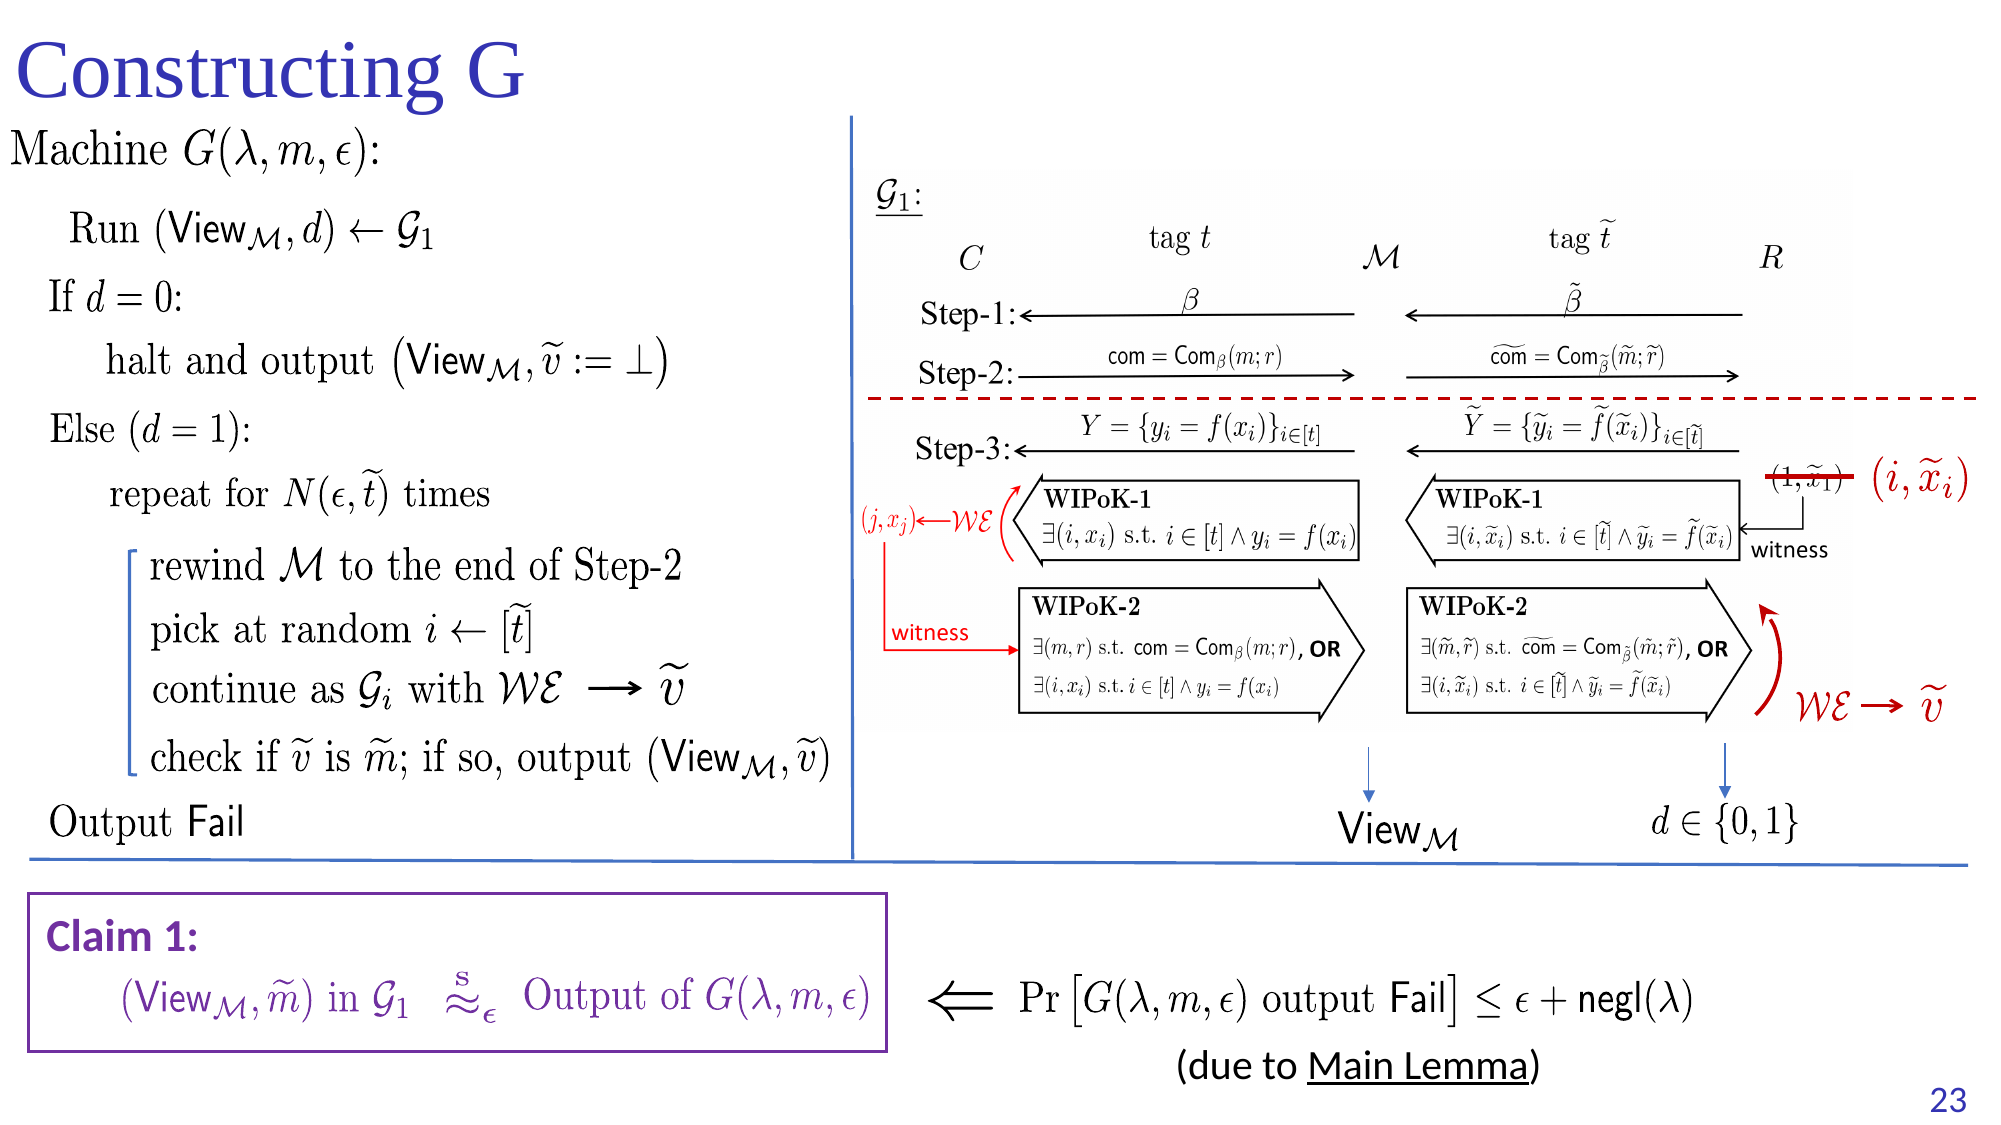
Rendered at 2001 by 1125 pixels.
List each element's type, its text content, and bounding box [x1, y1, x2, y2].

picture [853, 169, 1853, 732]
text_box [1796, 690, 1851, 722]
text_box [49, 278, 181, 313]
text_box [151, 602, 532, 654]
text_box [524, 975, 869, 1021]
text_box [446, 971, 496, 1023]
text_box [11, 126, 378, 177]
text_box (due to Main Lemma) [1160, 1030, 1582, 1096]
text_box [1337, 811, 1458, 852]
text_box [1652, 802, 1798, 844]
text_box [106, 335, 667, 390]
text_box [50, 410, 249, 453]
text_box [123, 978, 408, 1023]
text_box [70, 208, 433, 254]
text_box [1020, 974, 1692, 1028]
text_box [50, 803, 242, 845]
text_box [27, 892, 887, 1052]
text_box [659, 662, 689, 706]
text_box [153, 670, 563, 710]
title Constructing G [0, 0, 1725, 142]
text_box [128, 550, 138, 776]
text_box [1873, 456, 1968, 503]
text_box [110, 468, 490, 517]
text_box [150, 546, 681, 589]
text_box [29, 859, 1968, 866]
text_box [151, 736, 829, 783]
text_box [1920, 684, 1947, 722]
text_box [927, 980, 994, 1022]
